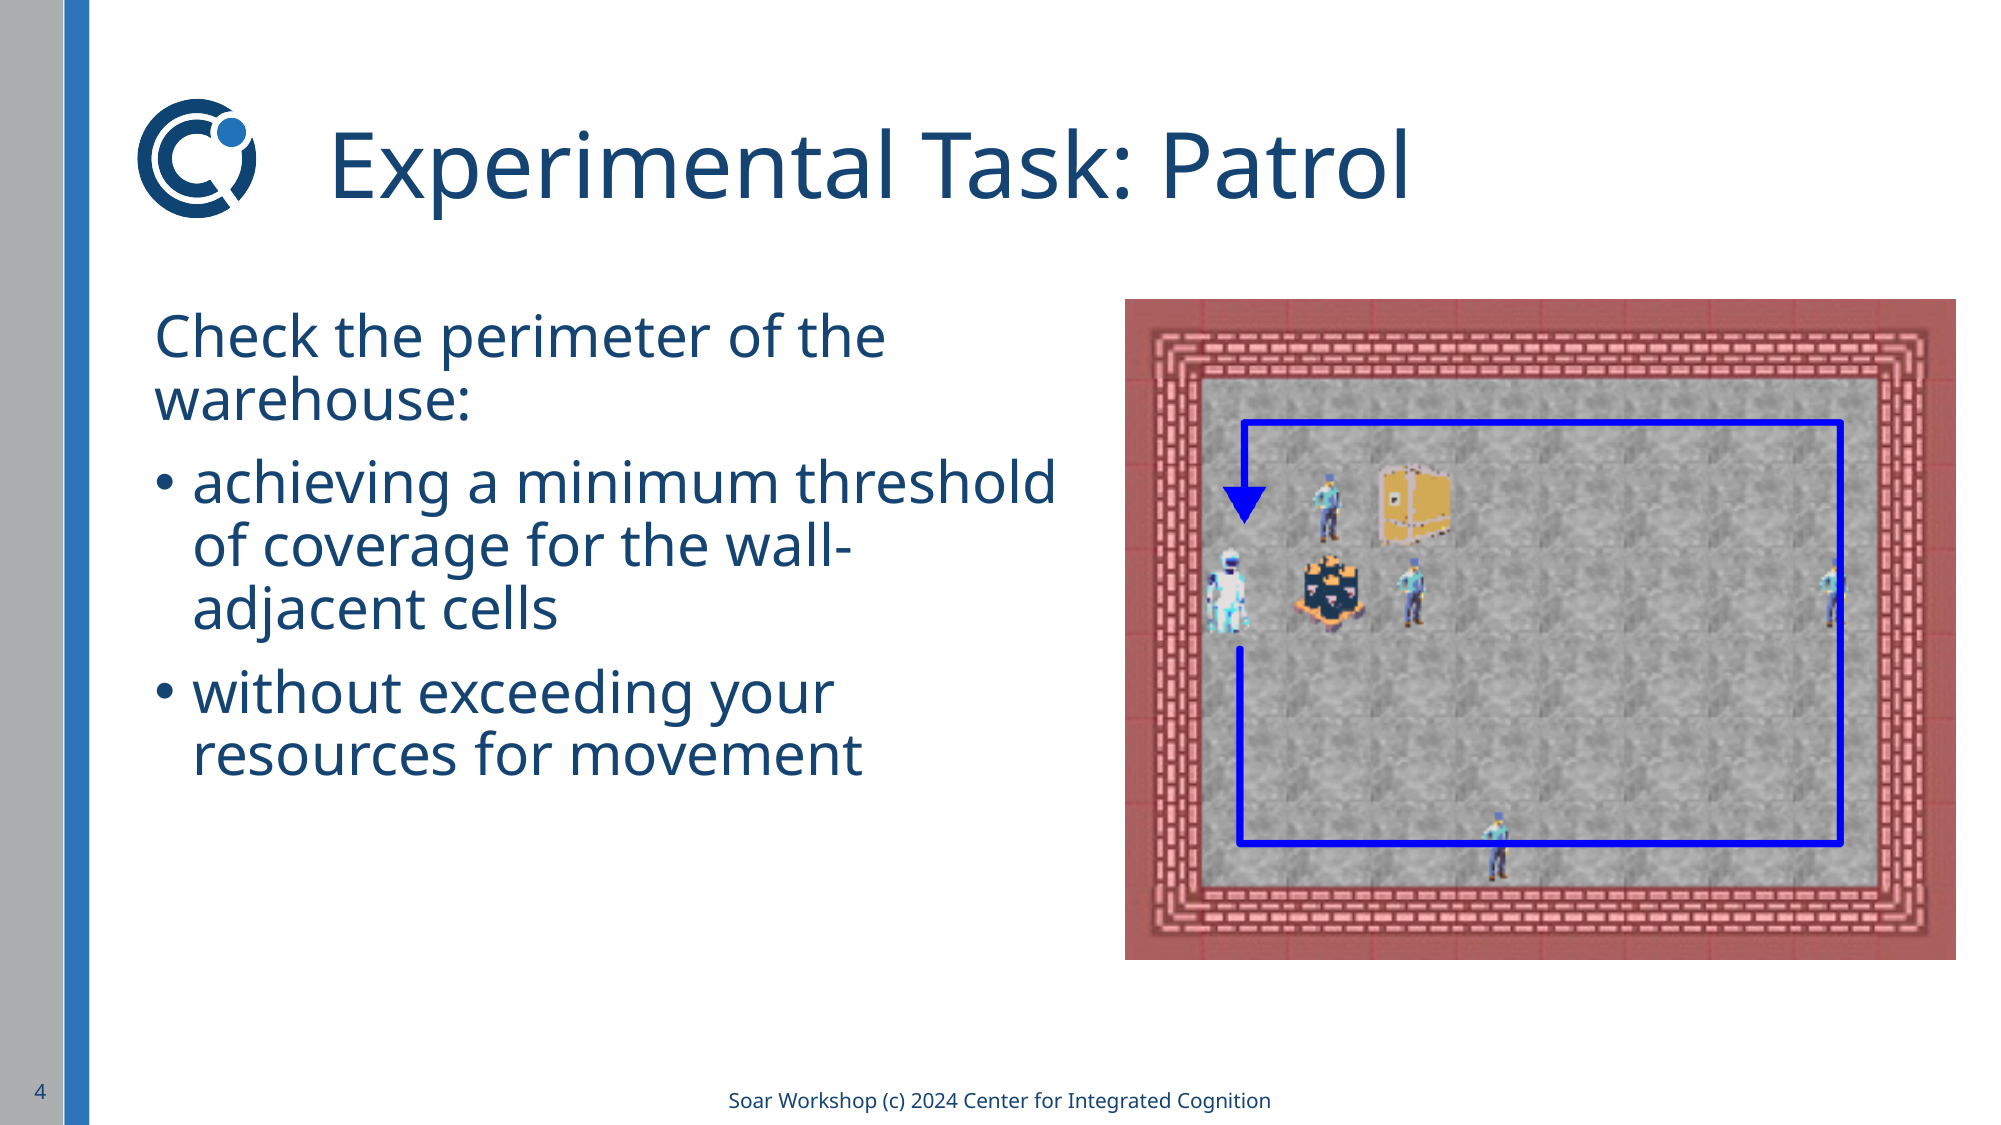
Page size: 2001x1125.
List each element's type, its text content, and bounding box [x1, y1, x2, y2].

text_box Check the perimeter of the warehouse: achieving a minimum threshold of coverage for the wall-adjacent cells without exceeding your resources for movement [139, 299, 1094, 1014]
picture [122, 89, 279, 232]
footer Soar Workshop (c) 2024 Center for Integrated Cognition [662, 1083, 1338, 1121]
title Experimental Task: Patrol [312, 59, 1863, 278]
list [1124, 299, 1956, 960]
slide_number 4 [0, 1062, 62, 1123]
